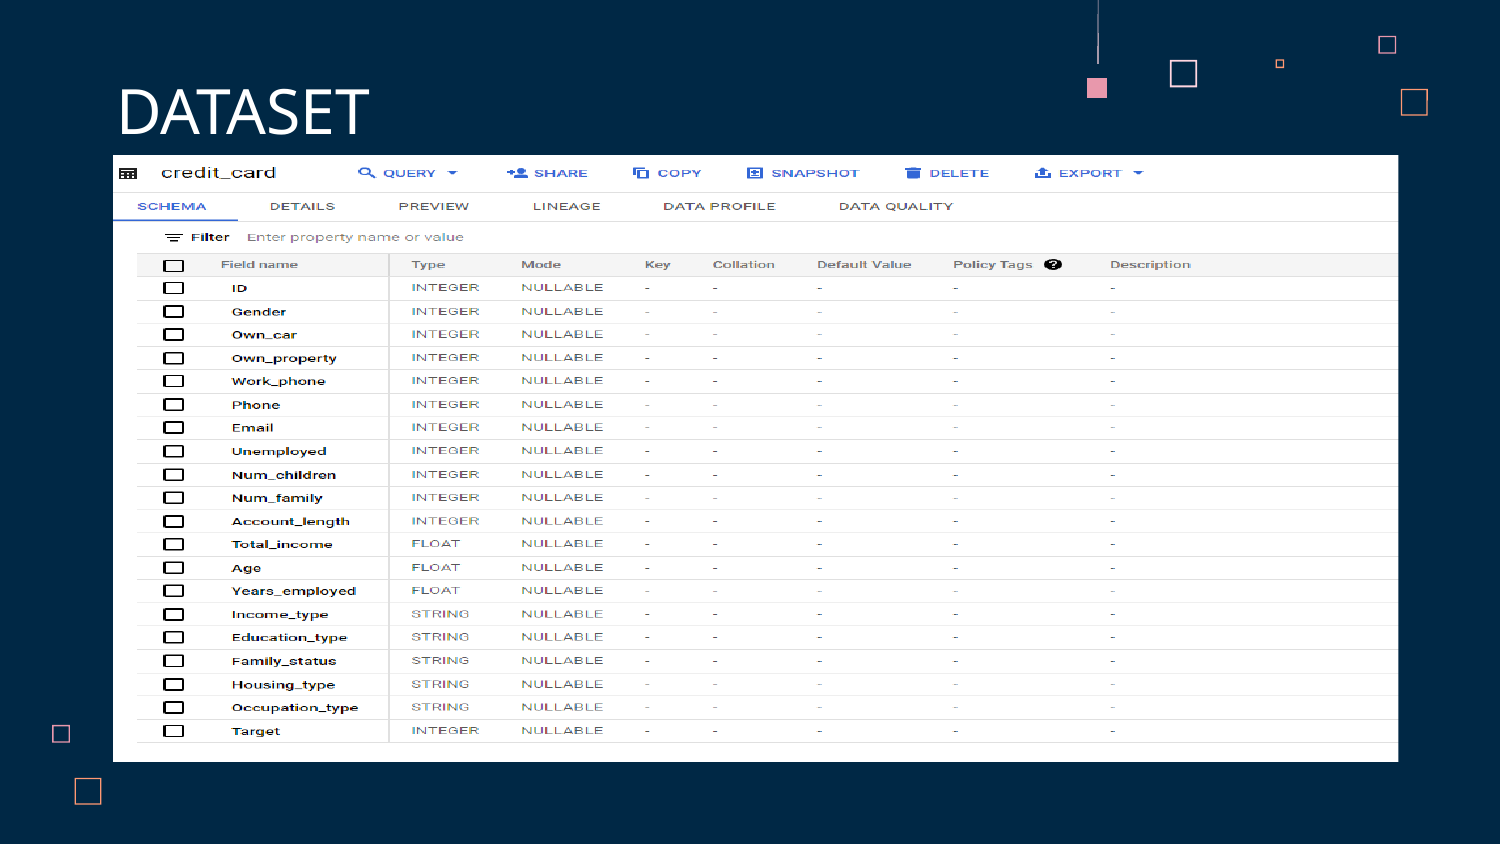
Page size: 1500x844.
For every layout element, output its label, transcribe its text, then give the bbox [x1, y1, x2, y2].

picture [112, 155, 1399, 762]
title DATASET [101, 67, 1025, 163]
